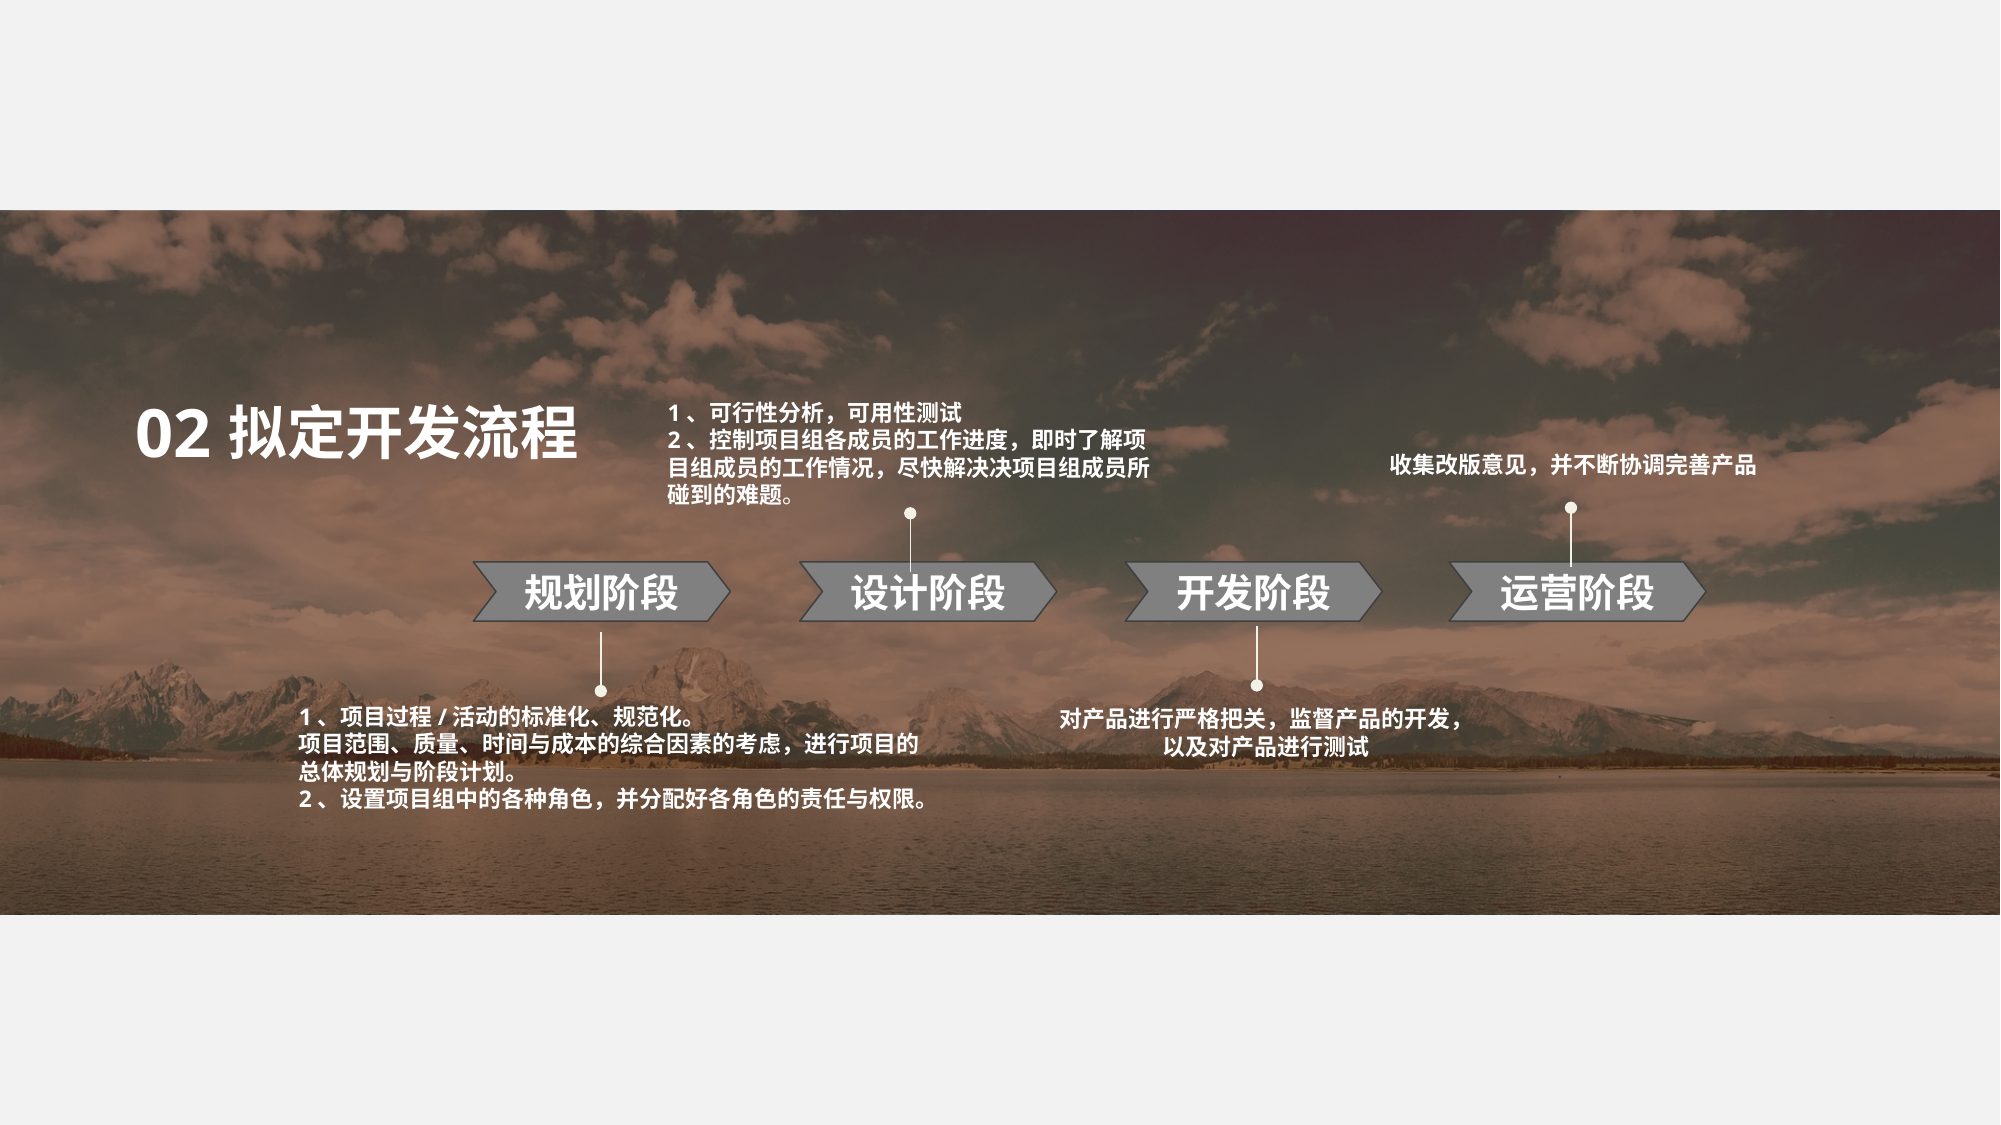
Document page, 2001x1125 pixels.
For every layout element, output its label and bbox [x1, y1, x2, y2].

picture [0, 210, 2000, 915]
